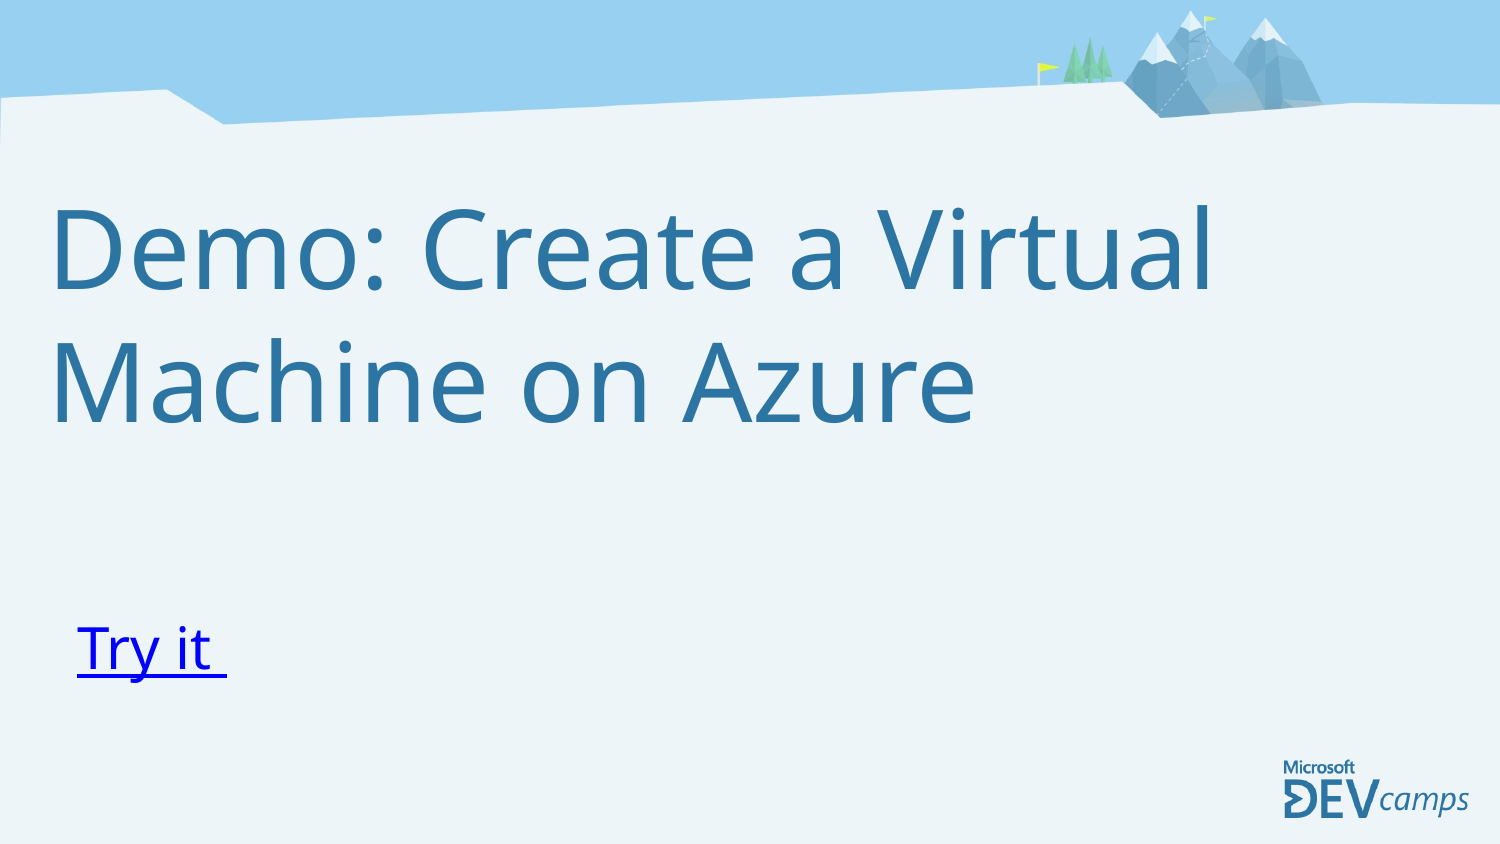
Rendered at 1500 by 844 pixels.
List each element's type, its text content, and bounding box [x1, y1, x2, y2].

text_box Try it [62, 603, 270, 698]
picture [0, 0, 1500, 844]
text_box Demo: Create a Virtual Machine on Azure [33, 171, 1467, 647]
